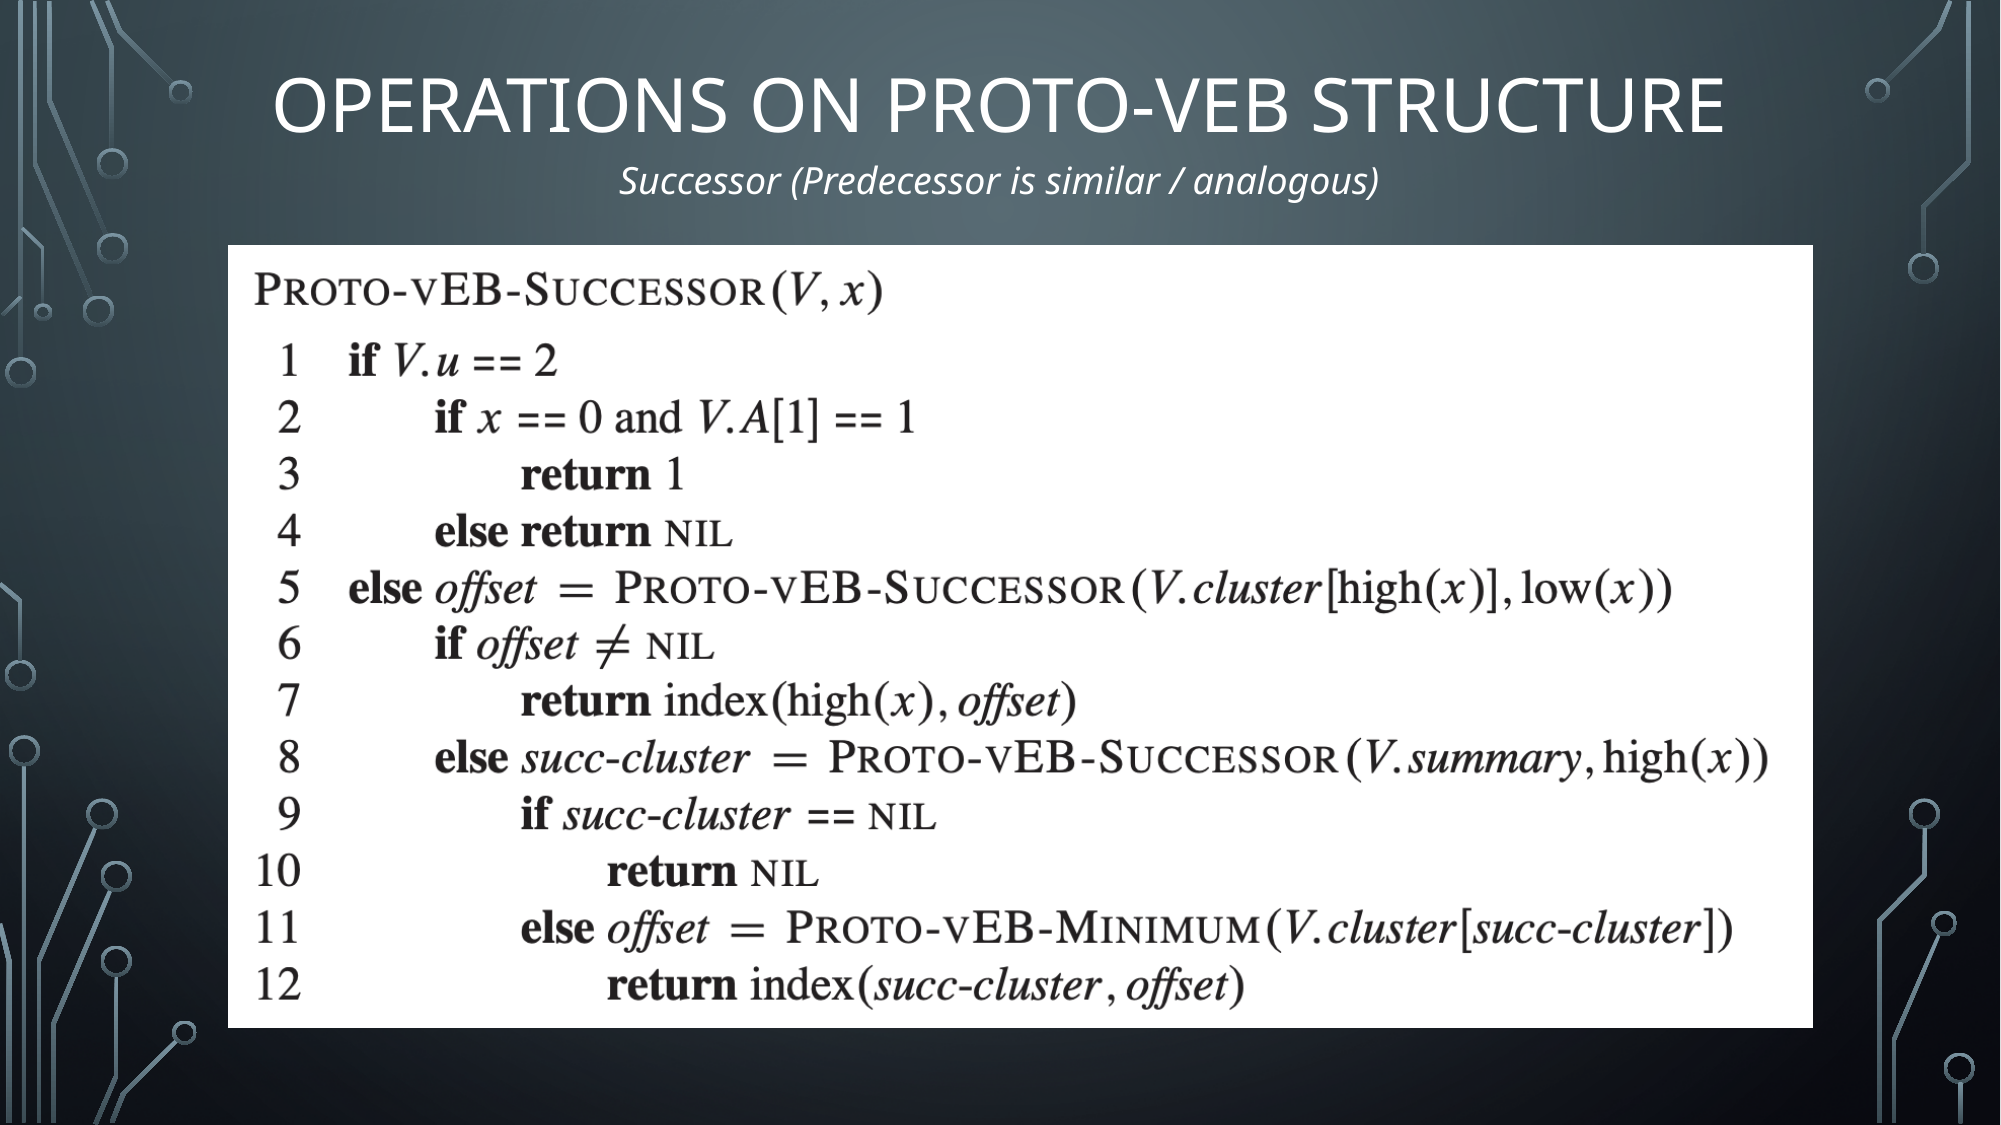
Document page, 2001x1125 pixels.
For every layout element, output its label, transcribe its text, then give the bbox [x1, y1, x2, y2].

text_box Successor (Predecessor is similar / analogous) [439, 140, 1561, 243]
title Operations On Proto-vEB Structure [187, 37, 1813, 179]
picture [228, 245, 1813, 1028]
